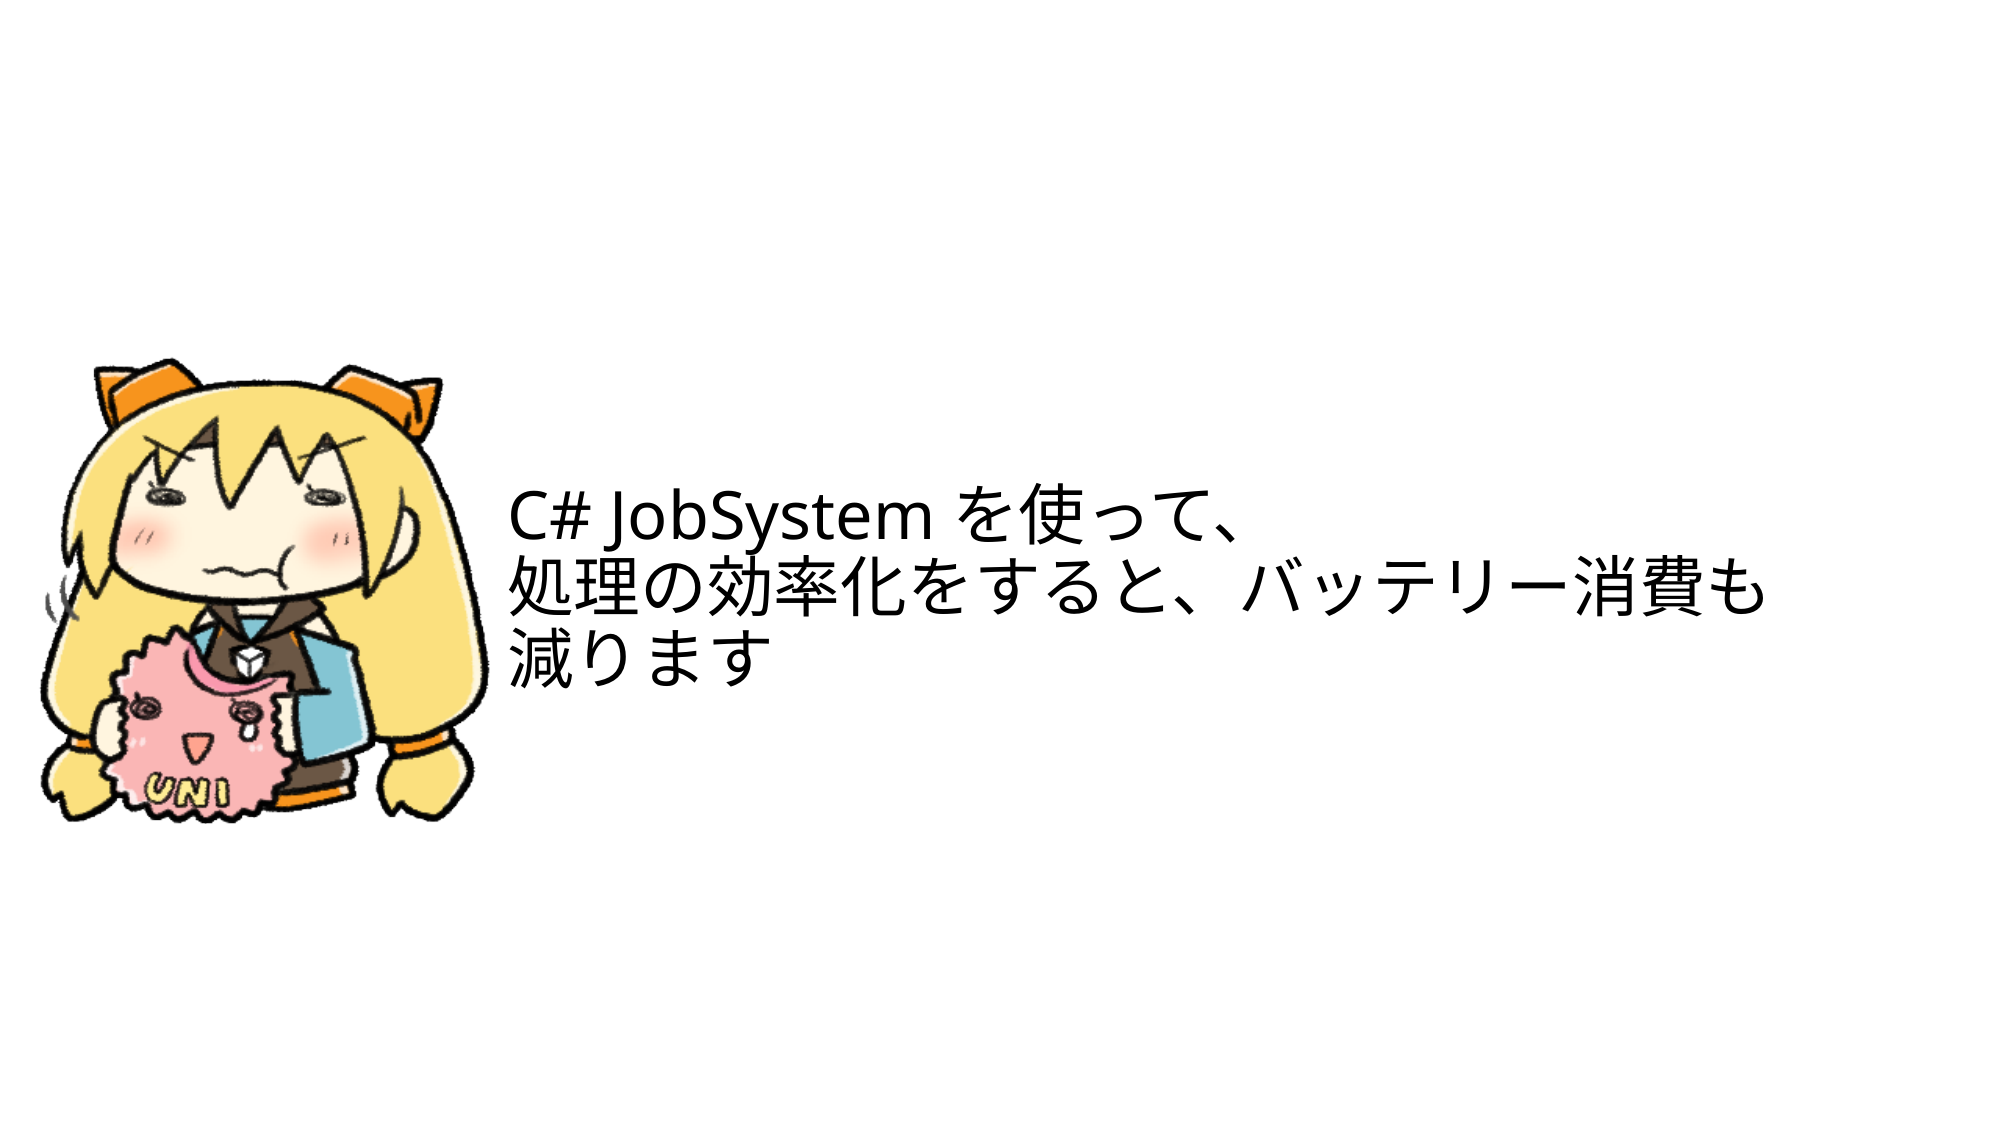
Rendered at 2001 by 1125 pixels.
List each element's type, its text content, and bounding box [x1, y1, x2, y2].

picture [22, 340, 504, 841]
title C# JobSystemを使って、 処理の効率化をすると、バッテリー消費も減ります [504, 410, 1809, 771]
